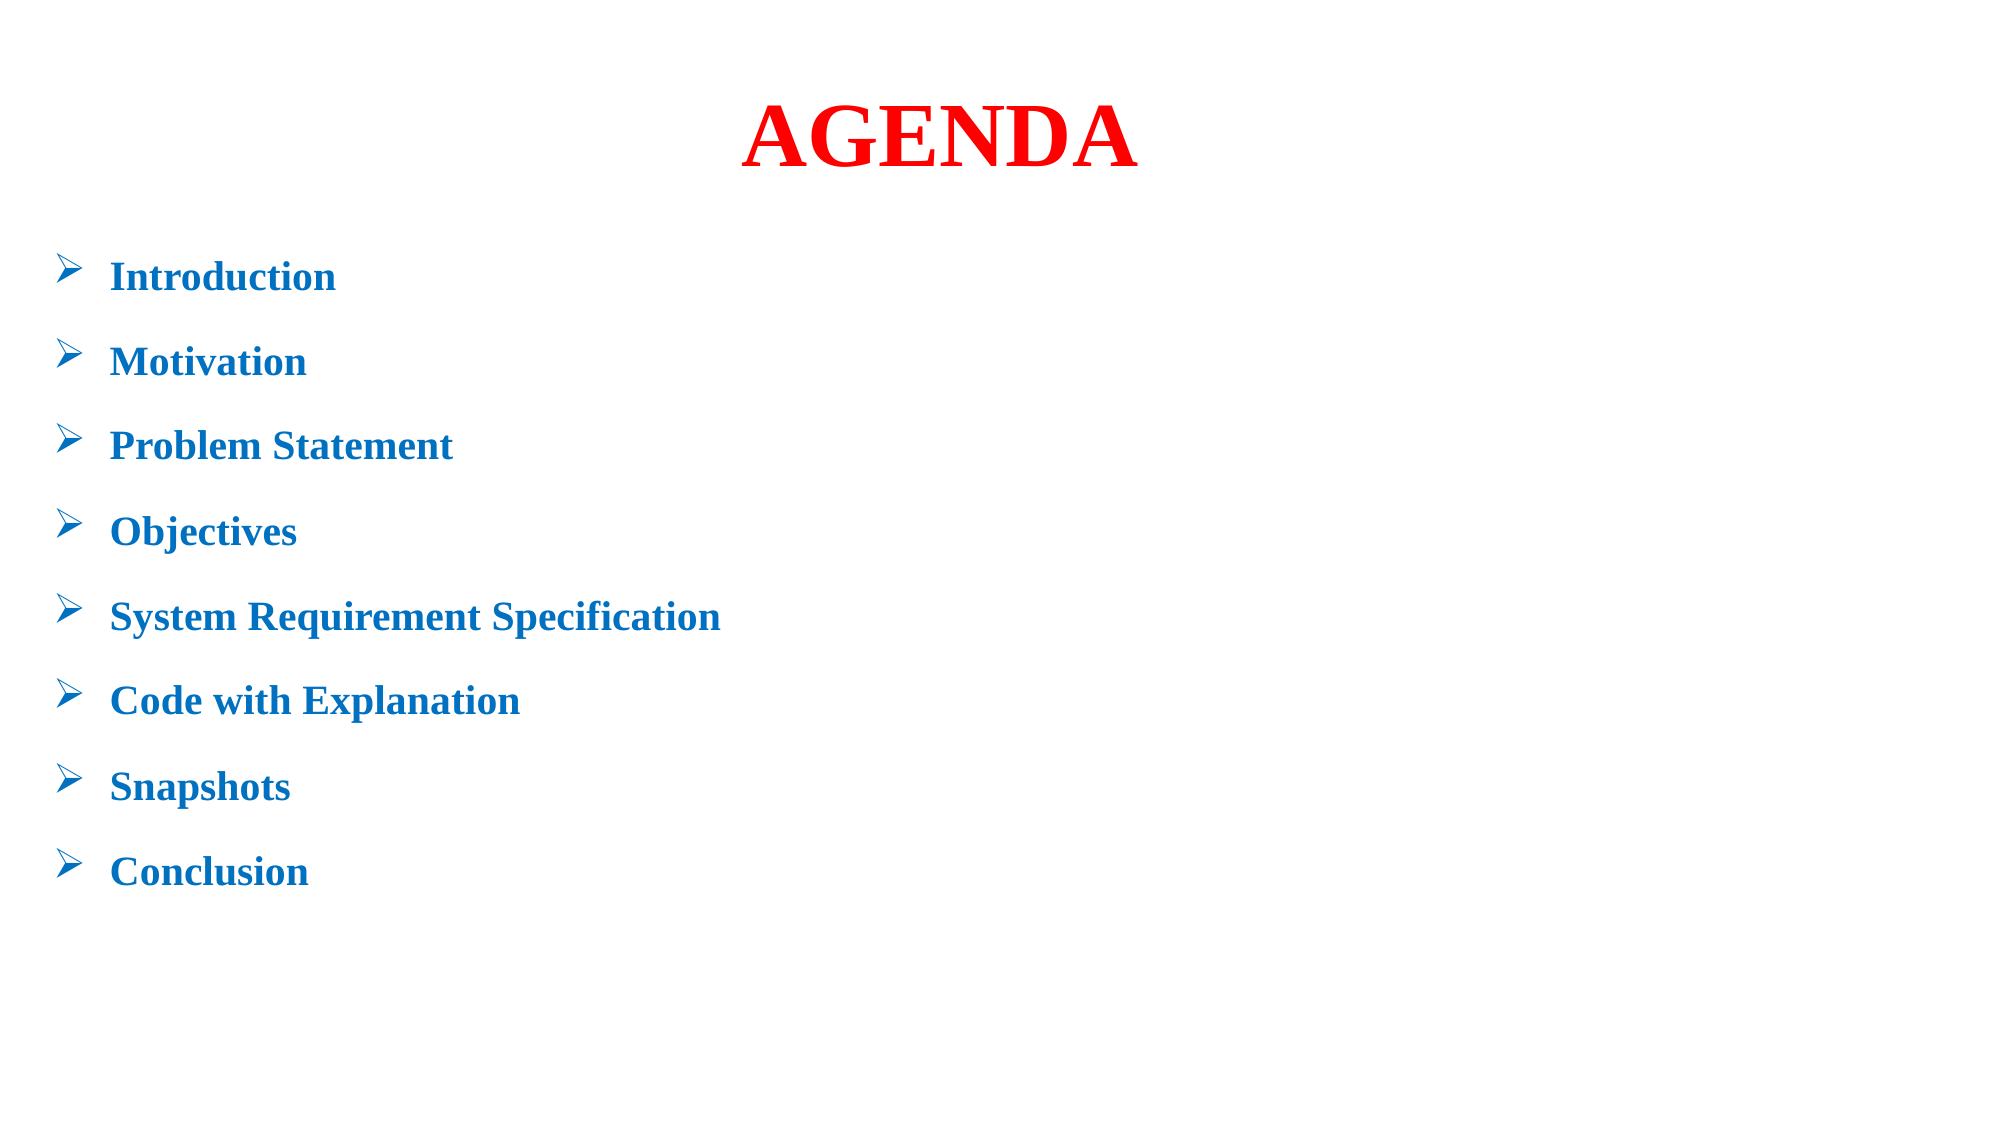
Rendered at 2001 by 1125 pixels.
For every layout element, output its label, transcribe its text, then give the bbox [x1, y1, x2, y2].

title AGENDA [253, 71, 1627, 199]
list Introduction Motivation Problem Statement Objectives System Requirement Specification Code with Explanation Snapshots Conclusion [38, 205, 2000, 1004]
